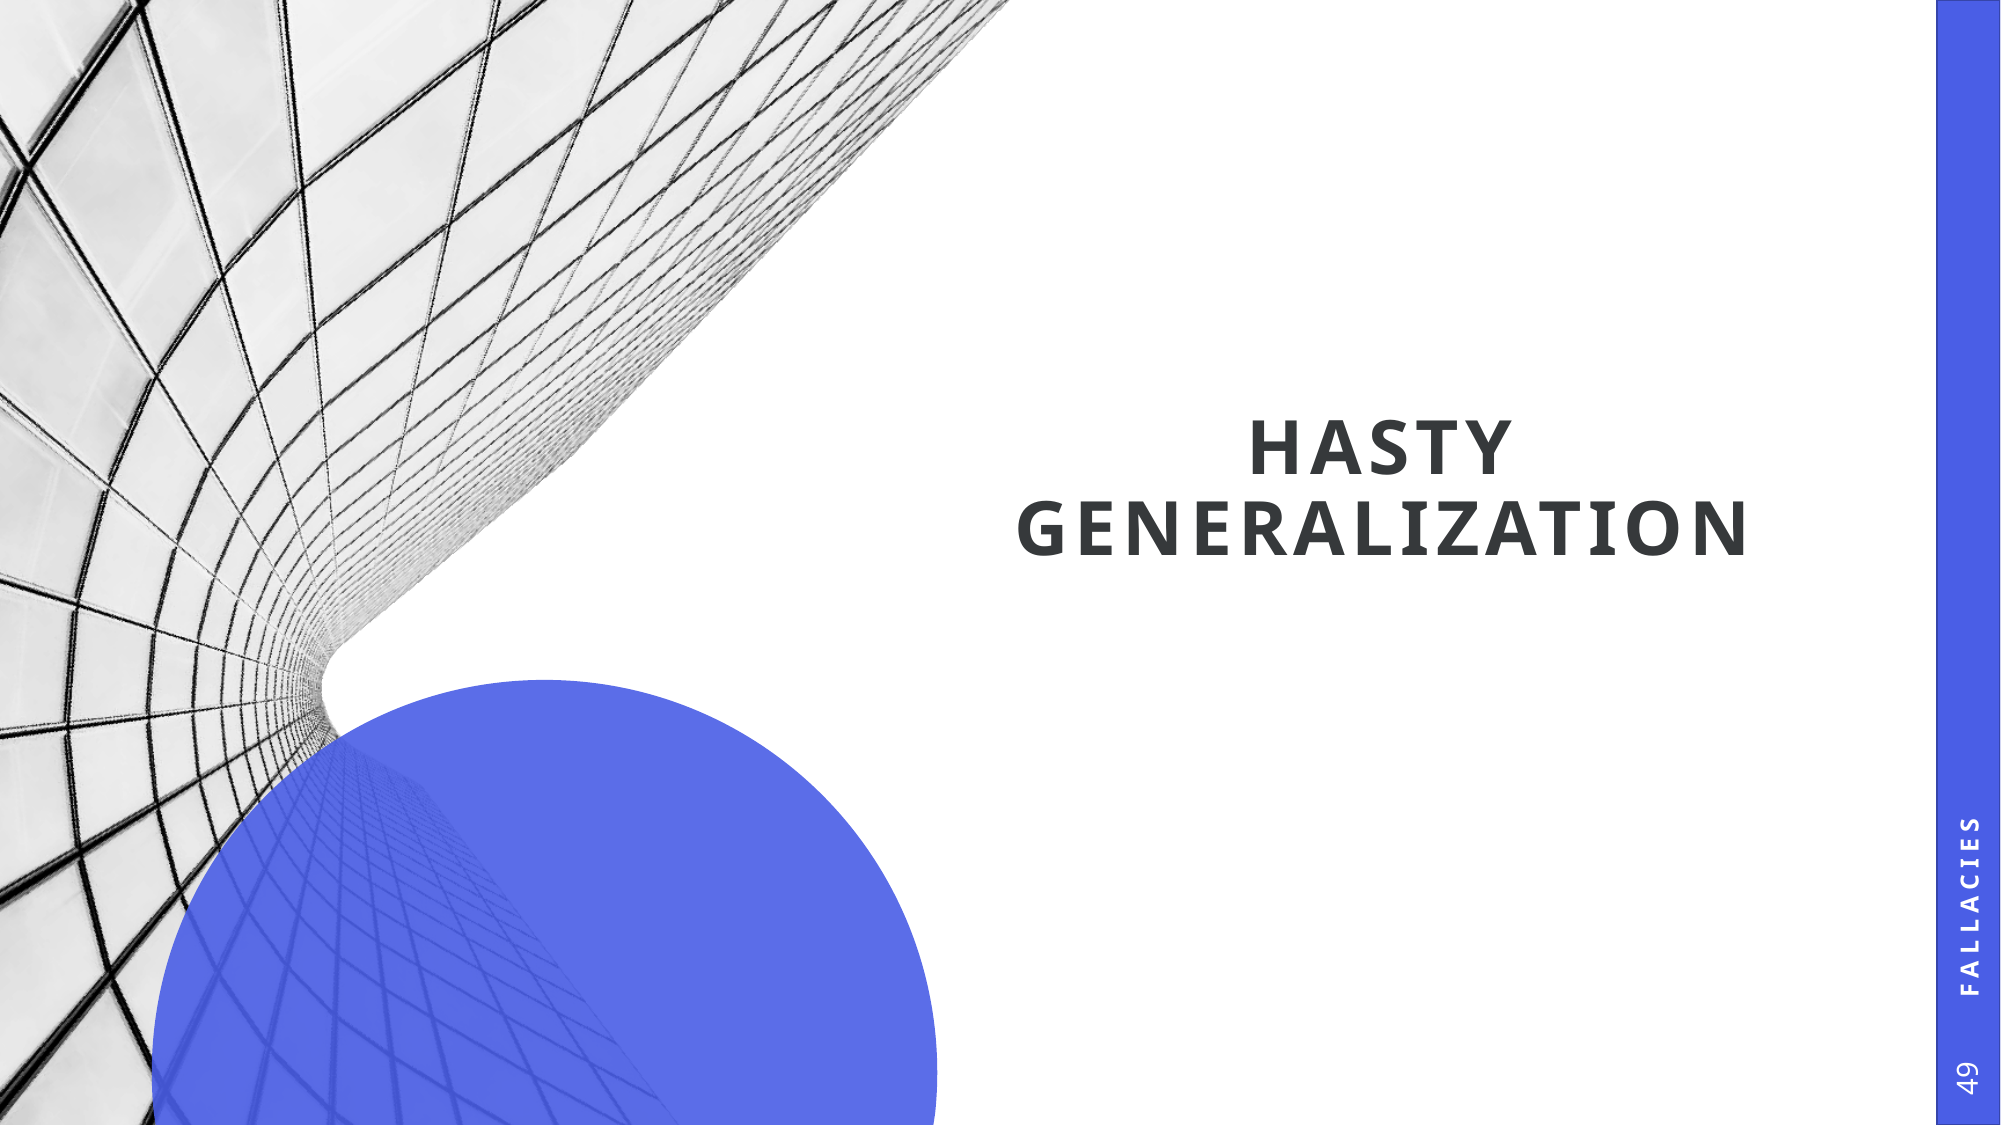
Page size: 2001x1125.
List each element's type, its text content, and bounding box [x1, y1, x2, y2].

slide_number 49 [1937, 1032, 2000, 1125]
title Hasty Generalization [888, 335, 1878, 572]
footer Fallacies [1937, 0, 2000, 1032]
